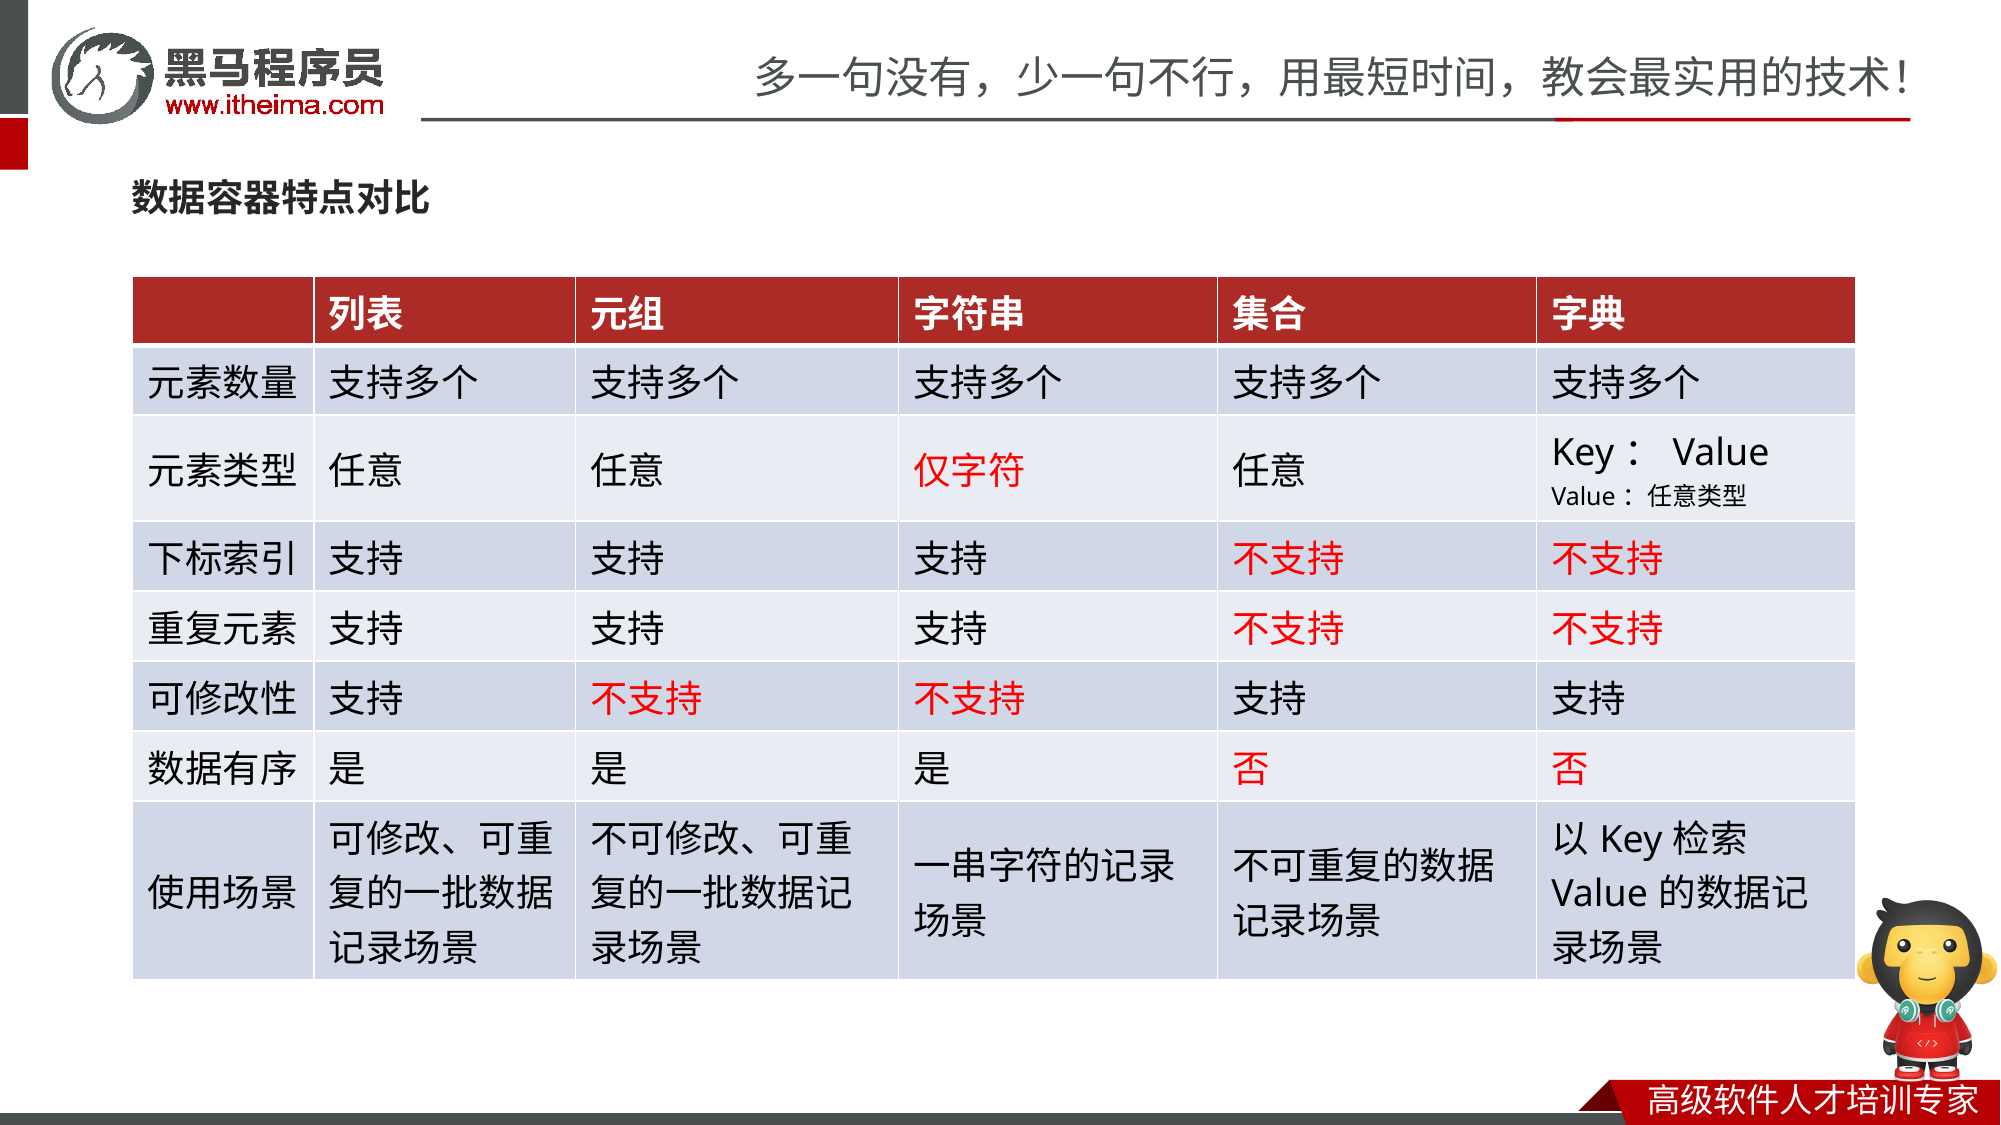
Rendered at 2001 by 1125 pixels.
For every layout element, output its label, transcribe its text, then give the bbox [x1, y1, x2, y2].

table_cell 支持 [576, 522, 898, 590]
table_cell 任意 [1218, 416, 1536, 520]
table_cell 数据有序 [133, 732, 313, 800]
table_cell 支持 [315, 662, 575, 730]
table_cell 是 [315, 732, 575, 800]
table_cell 任意 [315, 416, 575, 520]
table_cell 支持 [576, 592, 898, 660]
table_header 元组 [576, 277, 898, 343]
table_cell 支持多个 [1537, 348, 1855, 414]
table_cell 下标索引 [133, 522, 313, 590]
picture [1832, 894, 2000, 1085]
table_cell 支持 [1537, 662, 1855, 730]
table_cell 元素类型 [133, 416, 313, 520]
table_cell 可修改、可重复的一批数据记录场景 [315, 802, 575, 979]
table_cell 不支持 [576, 662, 898, 730]
table_cell 不支持 [899, 662, 1217, 730]
table_cell 支持 [899, 522, 1217, 590]
table_cell 任意 [576, 416, 898, 520]
table_cell 使用场景 [133, 802, 313, 979]
table_header 字典 [1537, 277, 1855, 343]
table_cell 可修改性 [133, 662, 313, 730]
list 数据容器特点对比 [116, 154, 1872, 239]
table_cell 不可修改、可重复的一批数据记录场景 [576, 802, 898, 979]
table_cell 支持多个 [576, 348, 898, 414]
table_header 列表 [315, 277, 575, 343]
table_cell 支持 [899, 592, 1217, 660]
table_cell 不支持 [1218, 592, 1536, 660]
table_cell 是 [899, 732, 1217, 800]
table_cell 重复元素 [133, 592, 313, 660]
table_cell 以Key检索Value的数据记录场景 [1537, 802, 1855, 979]
table_cell 仅字符 [899, 416, 1217, 520]
table_cell Key：Value Value：任意类型 [1537, 416, 1855, 520]
table_cell 是 [576, 732, 898, 800]
table_cell 不支持 [1537, 522, 1855, 590]
table_cell 元素数量 [133, 348, 313, 414]
table_cell 支持多个 [899, 348, 1217, 414]
table_cell 否 [1537, 732, 1855, 800]
table_cell 支持多个 [1218, 348, 1536, 414]
table_cell 支持 [315, 592, 575, 660]
table_cell 否 [1218, 732, 1536, 800]
table_cell 支持 [315, 522, 575, 590]
table_cell 一串字符的记录场景 [899, 802, 1217, 979]
picture [50, 26, 384, 125]
table_cell 支持 [1218, 662, 1536, 730]
table_cell 不支持 [1537, 592, 1855, 660]
table_cell 不支持 [1218, 522, 1536, 590]
table_header 集合 [1218, 277, 1536, 343]
table_cell 不可重复的数据记录场景 [1218, 802, 1536, 979]
table_header [133, 277, 313, 343]
table_header 字符串 [899, 277, 1217, 343]
table_cell 支持多个 [315, 348, 575, 414]
